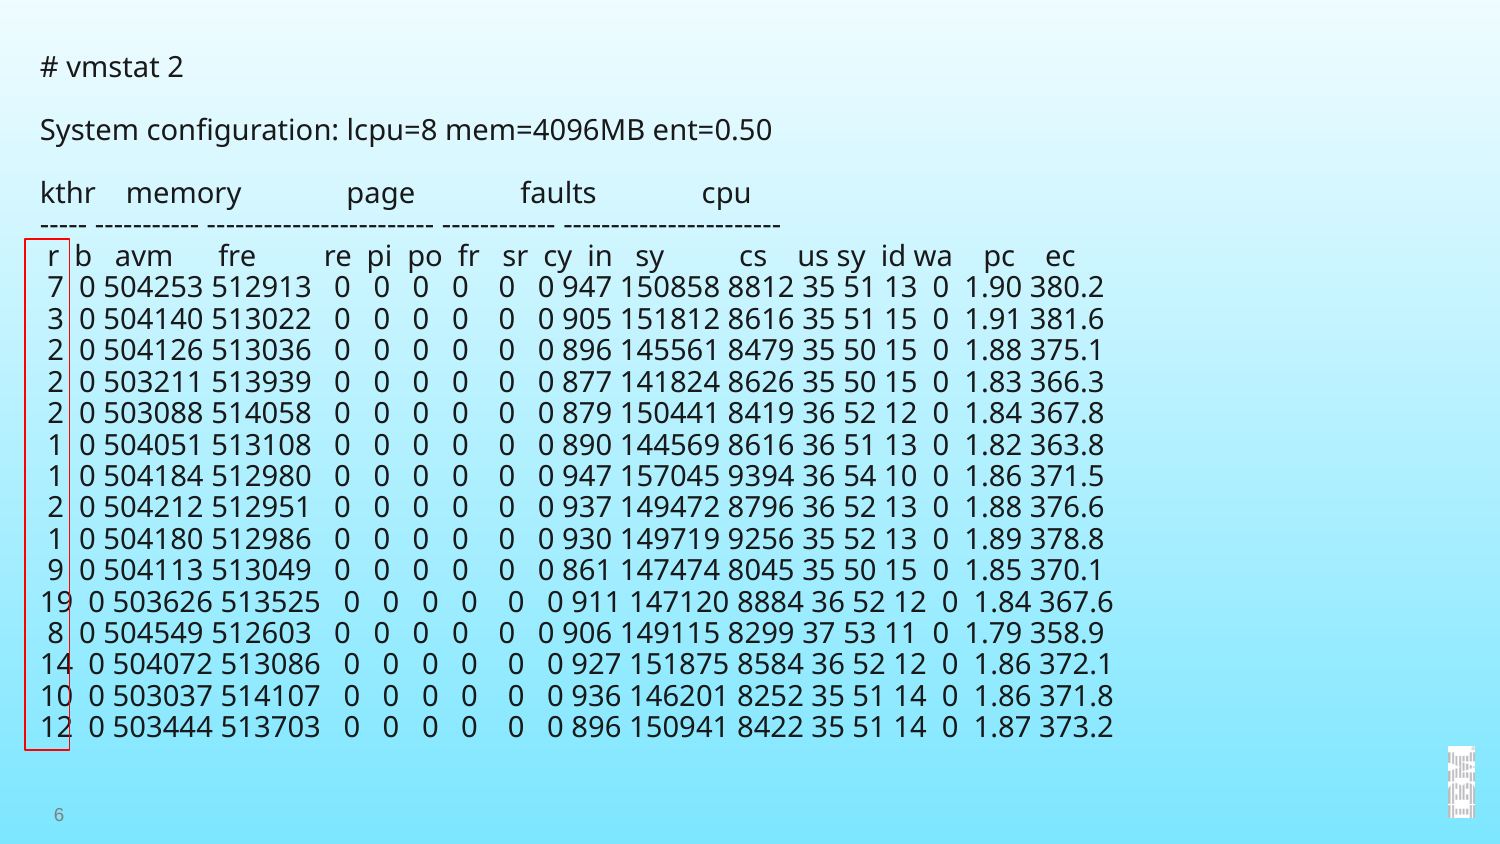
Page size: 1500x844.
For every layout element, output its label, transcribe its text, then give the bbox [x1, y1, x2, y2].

slide_number 6 [53, 802, 403, 832]
text_box # vmstat 2 System configuration: lcpu=8 mem=4096MB ent=0.50 kthr memory page faults cpu ----- ----------- ------------------------ ------------ ----------------------- r b avm fre re pi po fr sr cy in sy cs us sy id wa pc ec 7 0 504253 512913 0 0 0 0 0 0 947 150858 8812 35 51 13 0 1.90 380.2 3 0 504140 513022 0 0 0 0 0 0 905 151812 8616 35 51 15 0 1.91 381.6 2 0 504126 513036 0 0 0 0 0 0 896 145561 8479 35 50 15 0 1.88 375.1 2 0 503211 513939 0 0 0 0 0 0 877 141824 8626 35 50 15 0 1.83 366.3 2 0 503088 514058 0 0 0 0 0 0 879 150441 8419 36 52 12 0 1.84 367.8 1 0 504051 513108 0 0 0 0 0 0 890 144569 8616 36 51 13 0 1.82 363.8 1 0 504184 512980 0 0 0 0 0 0 947 157045 9394 36 54 10 0 1.86 371.5 2 0 504212 512951 0 0 0 0 0 0 937 149472 8796 36 52 13 0 1.88 376.6 1 0 504180 512986 0 0 0 0 0 0 930 149719 9256 35 52 13 0 1.89 378.8 9 0 504113 513049 0 0 0 0 0 0 861 147474 8045 35 50 15 0 1.85 370.1 19 0 503626 513525 0 0 0 0 0 0 911 147120 8884 36 52 12 0 1.84 367.6 8 0 504549 512603 0 0 0 0 0 0 906 149115 8299 37 53 11 0 1.79 358.9 14 0 504072 513086 0 0 0 0 0 0 927 151875 8584 36 52 12 0 1.86 372.1 10 0 503037 514107 0 0 0 0 0 0 936 146201 8252 35 51 14 0 1.86 371.8 12 0 503444 513703 0 0 0 0 0 0 896 150941 8422 35 51 14 0 1.87 373.2 [25, 45, 1345, 797]
text_box [25, 239, 70, 750]
picture [1448, 746, 1475, 818]
text_box [25, 104, 732, 145]
